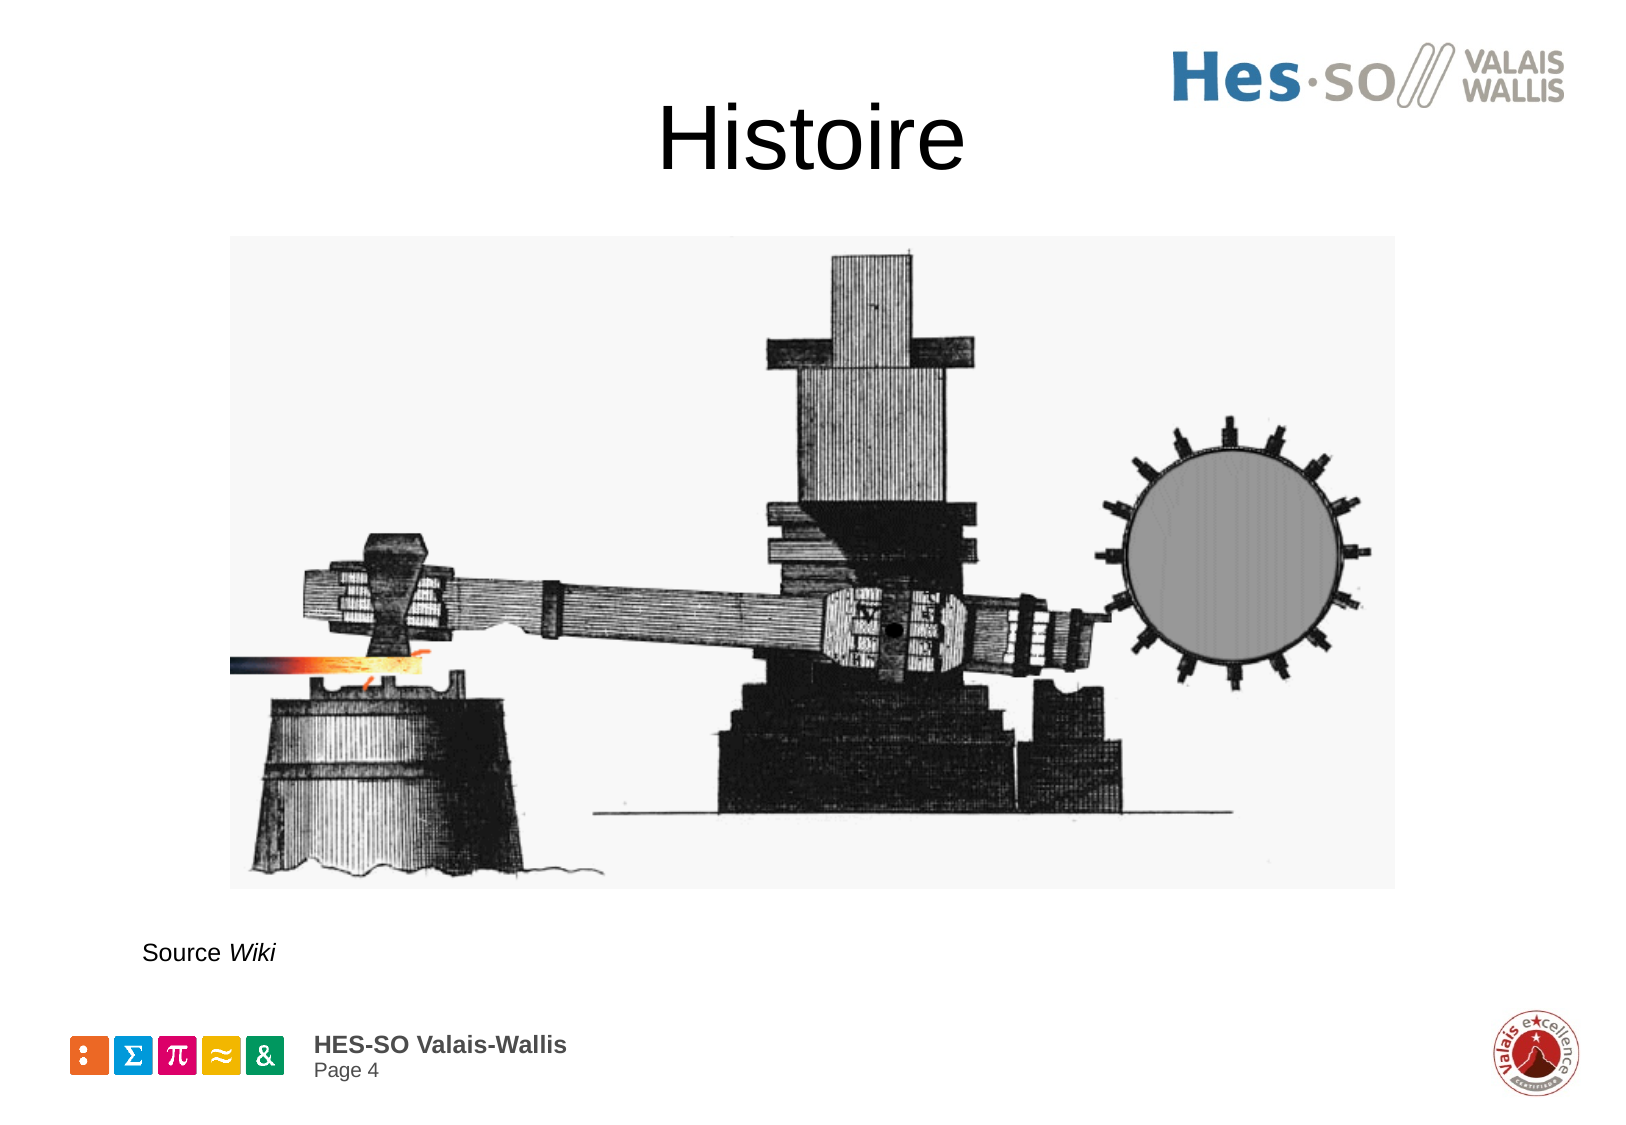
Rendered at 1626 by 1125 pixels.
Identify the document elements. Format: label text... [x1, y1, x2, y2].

picture [1173, 42, 1564, 108]
picture [126, 1046, 141, 1057]
picture [1491, 1008, 1581, 1098]
picture [230, 236, 1395, 889]
picture [70, 1036, 114, 1075]
picture [126, 1059, 140, 1065]
title Histoire [81, 45, 1544, 233]
picture [153, 1036, 284, 1075]
text_box Source Wiki [127, 928, 470, 974]
